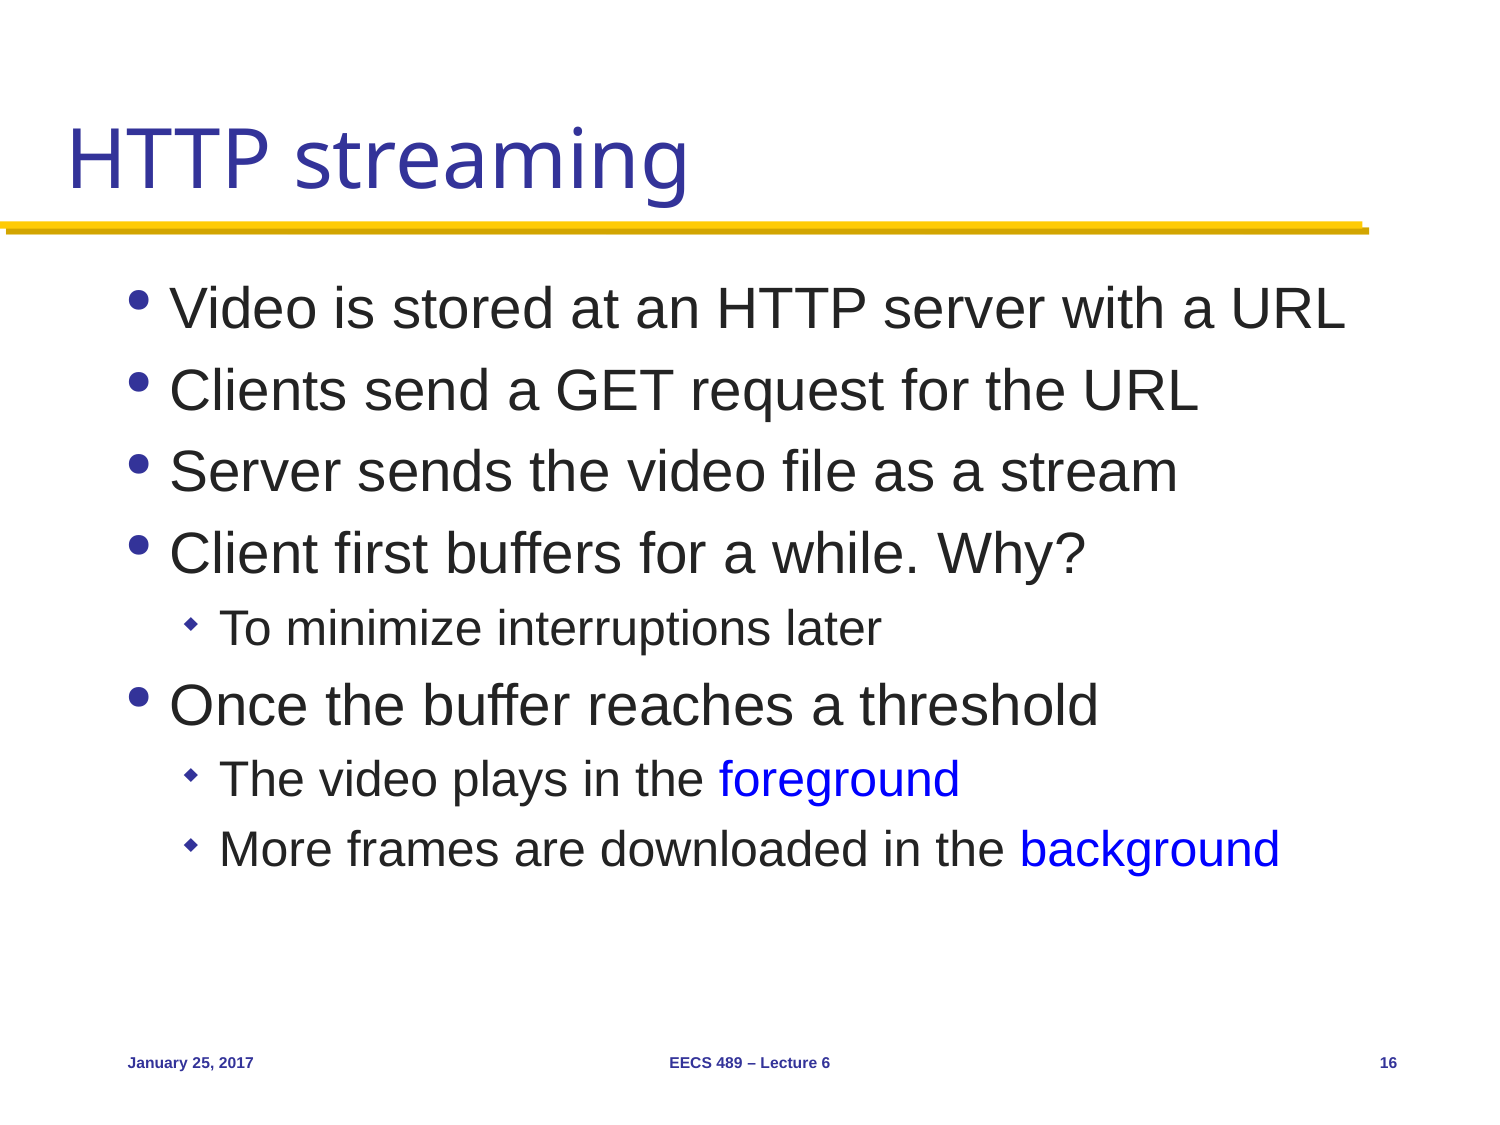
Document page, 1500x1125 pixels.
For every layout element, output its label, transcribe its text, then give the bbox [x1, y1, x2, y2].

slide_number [112, 1024, 426, 1101]
title HTTP streaming [49, 24, 1451, 213]
list Video is stored at an HTTP server with a URL Clients send a GET request for the URL Server sends the video file as a stream Client first buffers for a while. Why? To minimize interruptions later Once the buffer reaches a threshold The video plays in the foreground More frames are downloaded in the background [112, 262, 1413, 988]
slide_number 16 [1312, 1024, 1413, 1101]
footer EECS 489 – Lecture 6 [512, 1024, 988, 1101]
